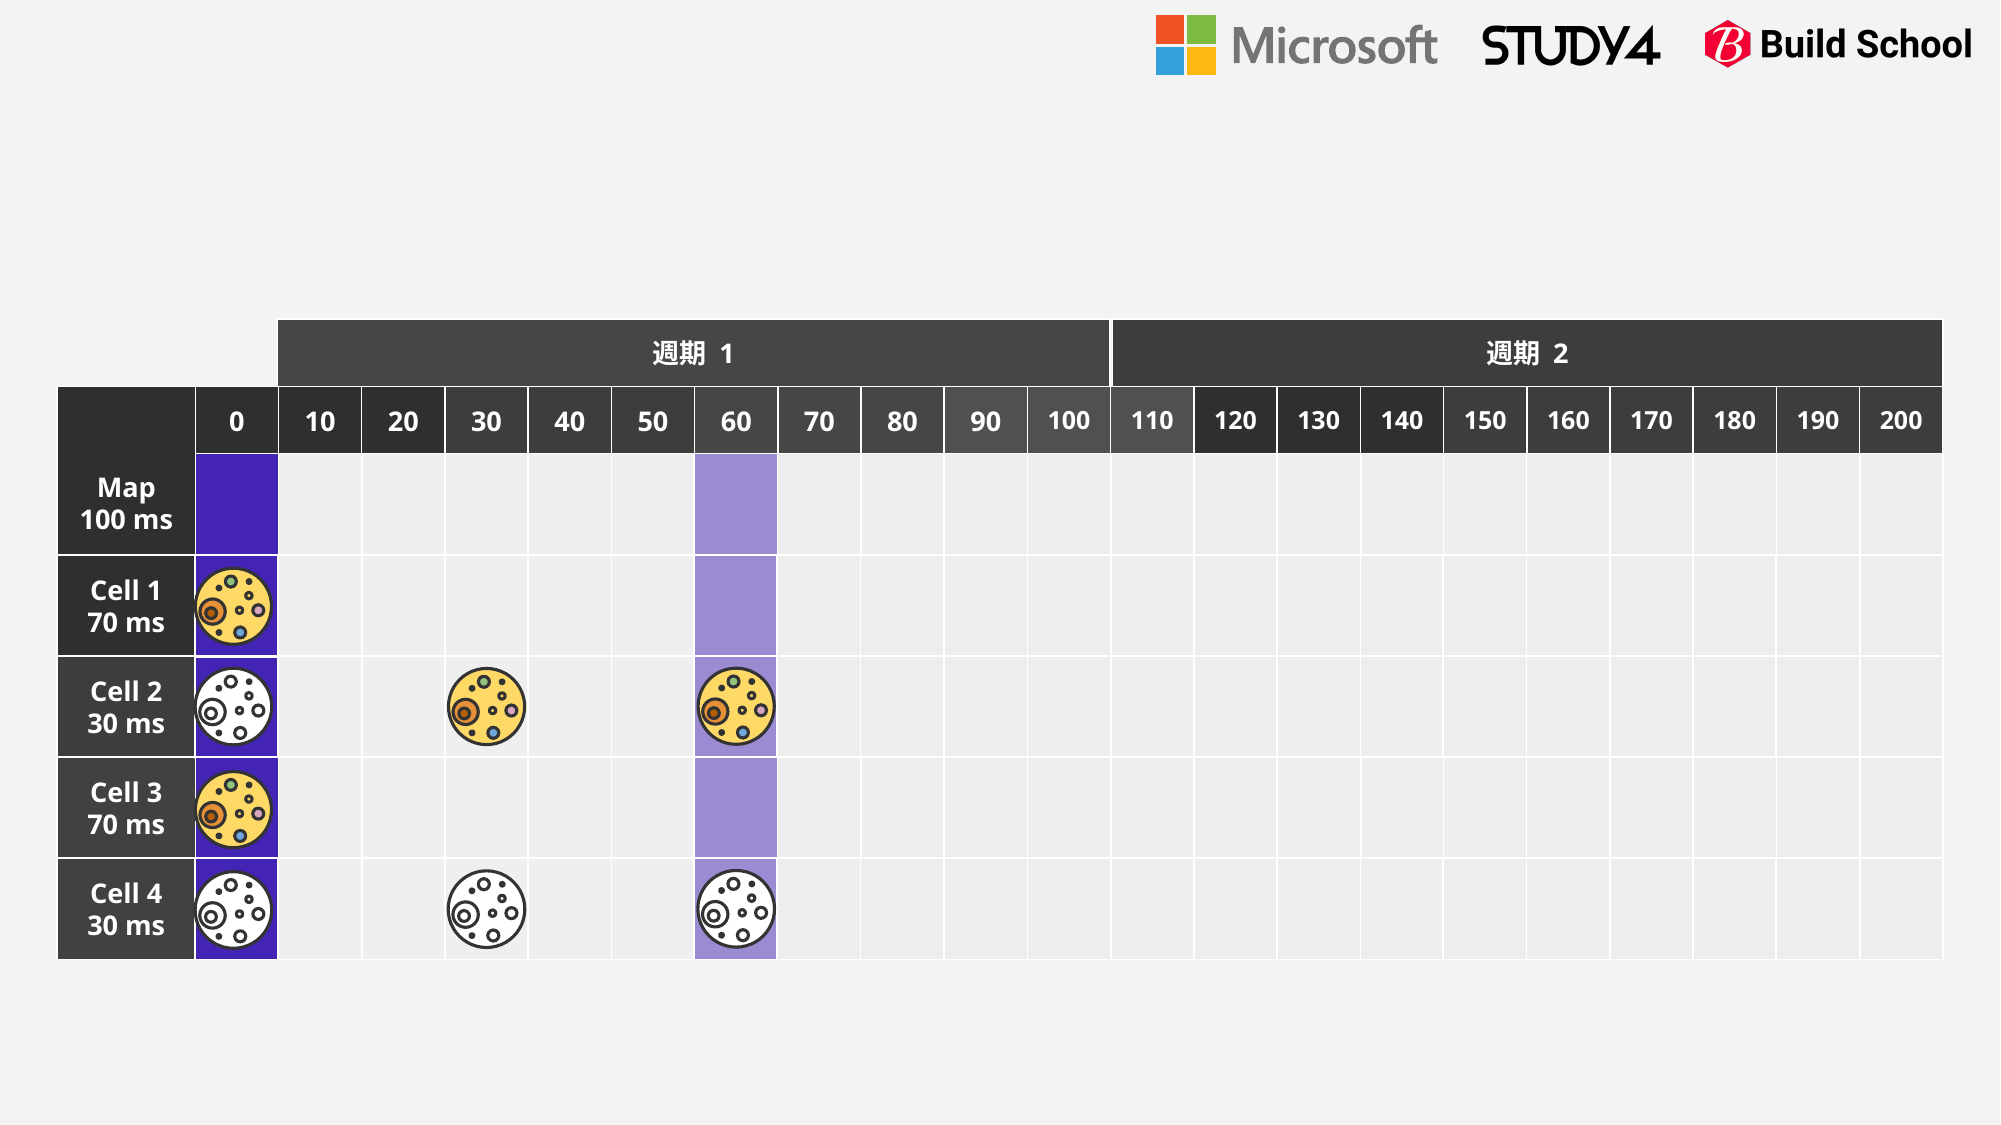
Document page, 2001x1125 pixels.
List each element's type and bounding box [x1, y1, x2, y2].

picture [1466, 7, 1677, 83]
picture [1705, 15, 1973, 76]
text_box [56, 319, 1944, 960]
